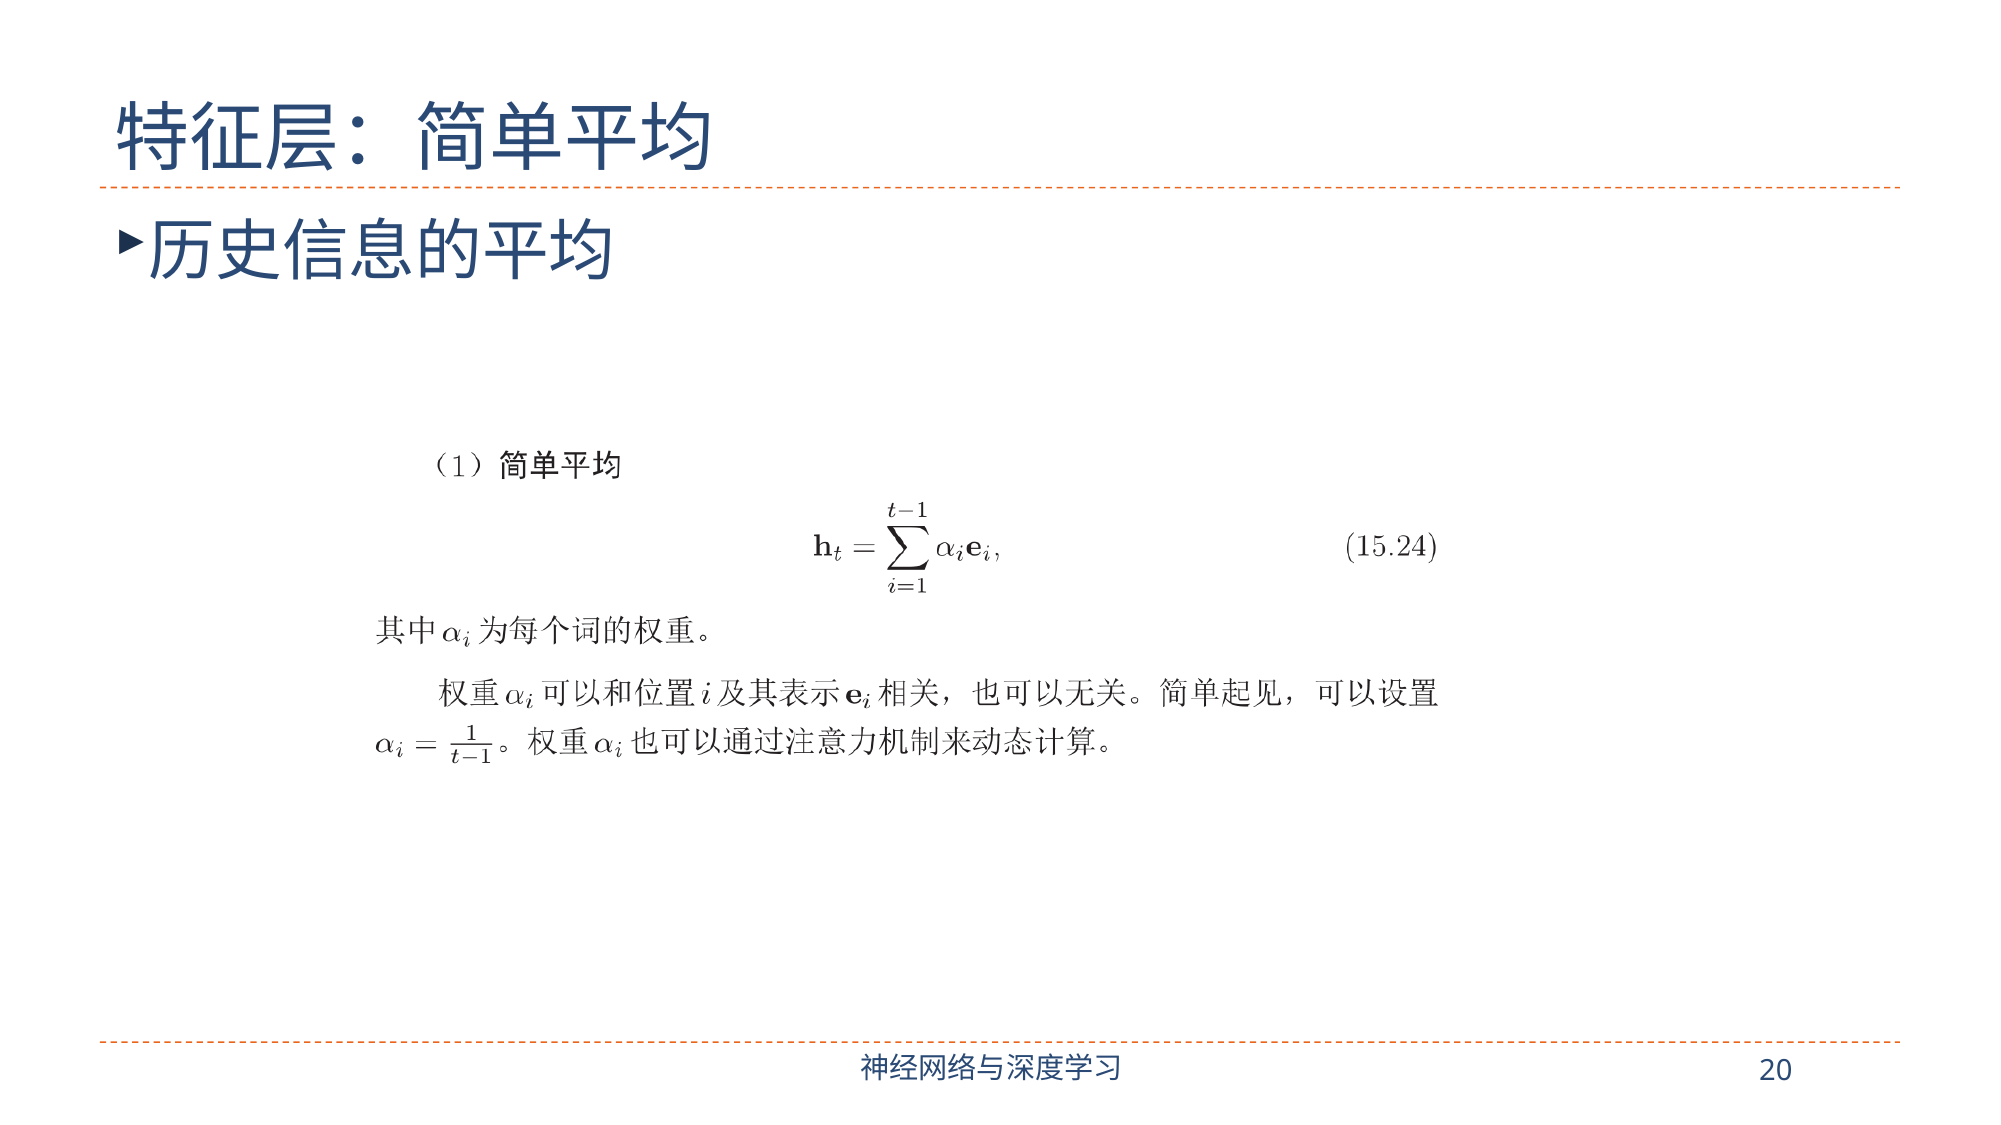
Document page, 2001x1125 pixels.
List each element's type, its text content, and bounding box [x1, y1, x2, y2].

list 历史信息的平均 [99, 200, 1900, 1010]
title 特征层：简单平均 [99, 24, 1900, 188]
picture [374, 442, 1458, 768]
